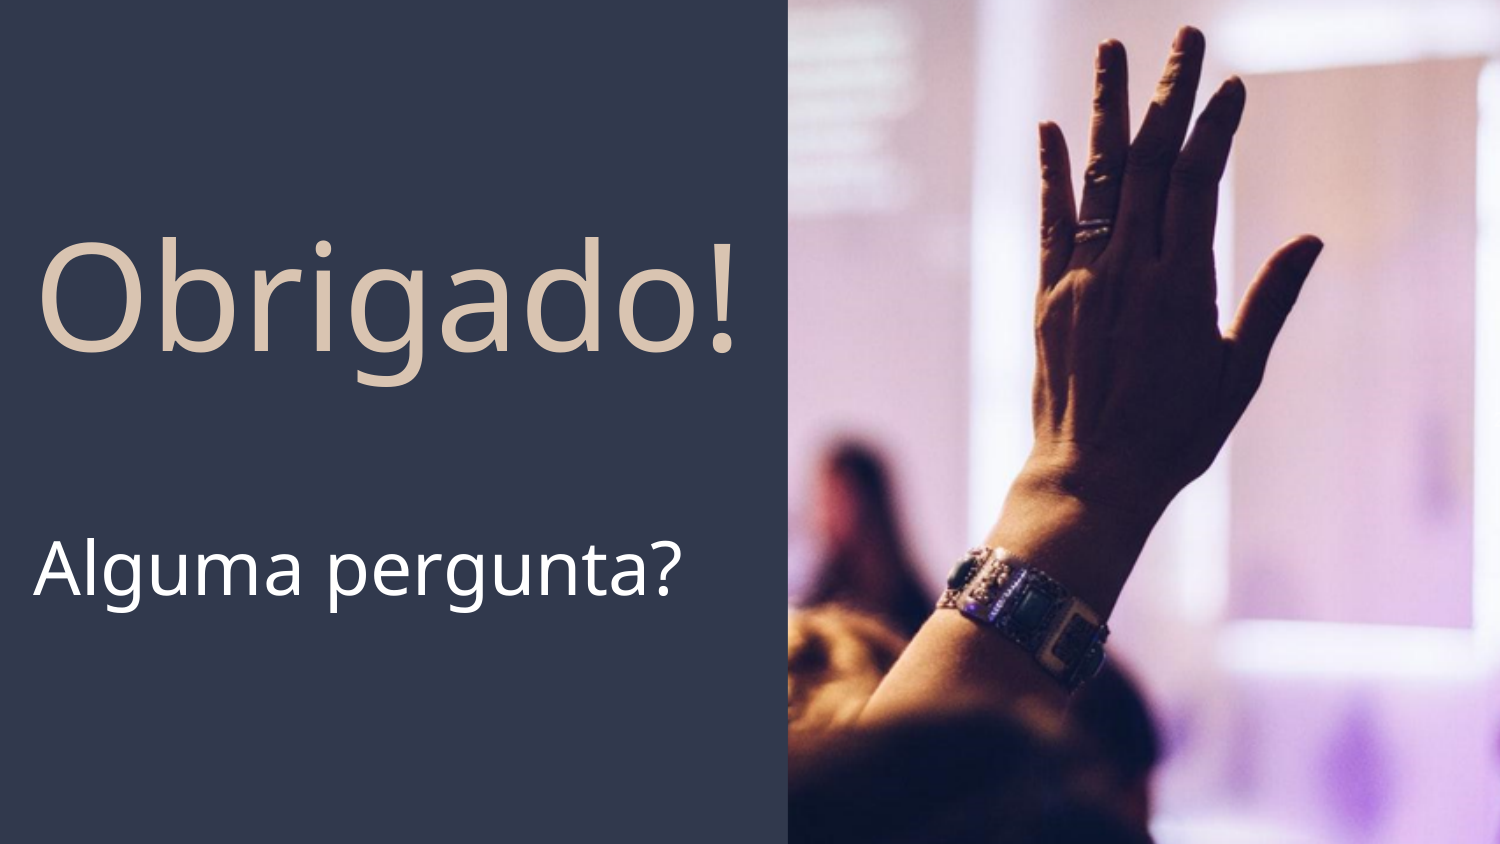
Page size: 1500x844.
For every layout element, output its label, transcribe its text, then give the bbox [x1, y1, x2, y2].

title Alguma pergunta? [18, 396, 782, 626]
title Obrigado! [18, 166, 782, 396]
picture [787, 0, 1500, 844]
